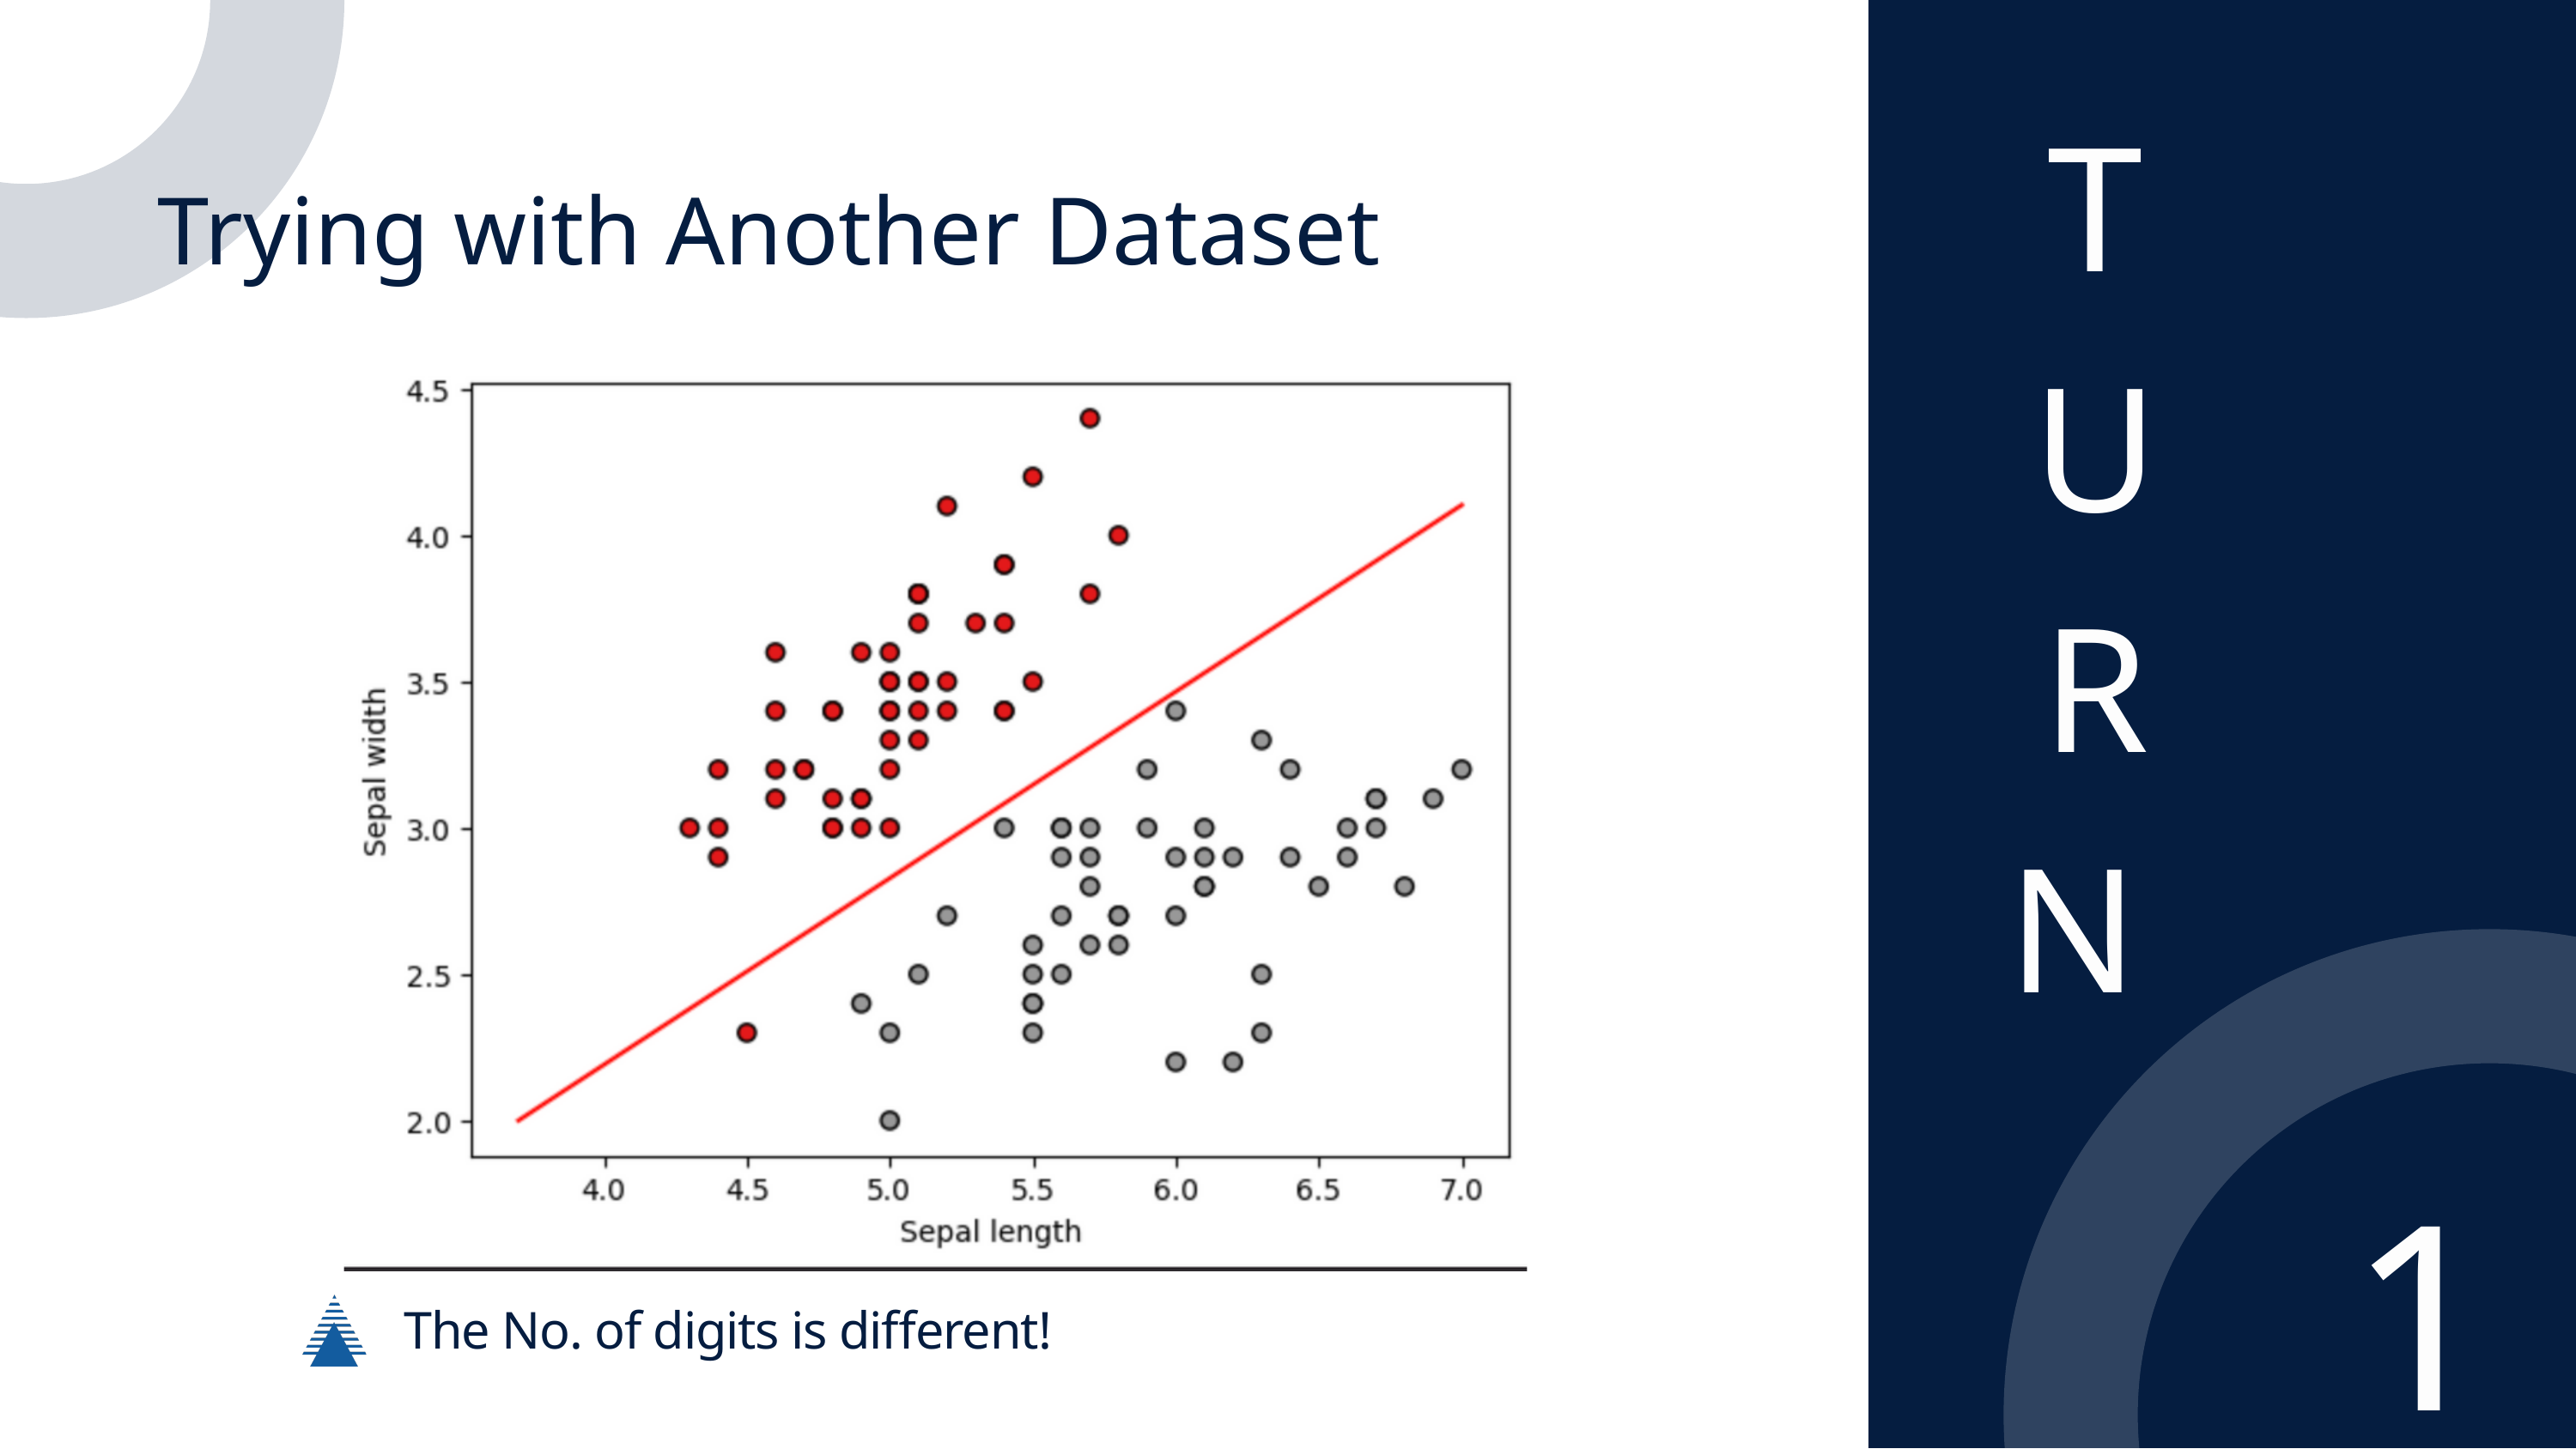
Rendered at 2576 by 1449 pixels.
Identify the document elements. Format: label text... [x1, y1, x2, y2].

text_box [1868, 0, 2576, 1449]
text_box Trying with Another Dataset [158, 153, 1528, 284]
text_box [343, 358, 1528, 1271]
text_box [302, 1294, 367, 1367]
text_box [0, 0, 278, 252]
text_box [2070, 996, 2576, 1449]
text_box The No. of digits is different! [404, 1288, 1288, 1360]
